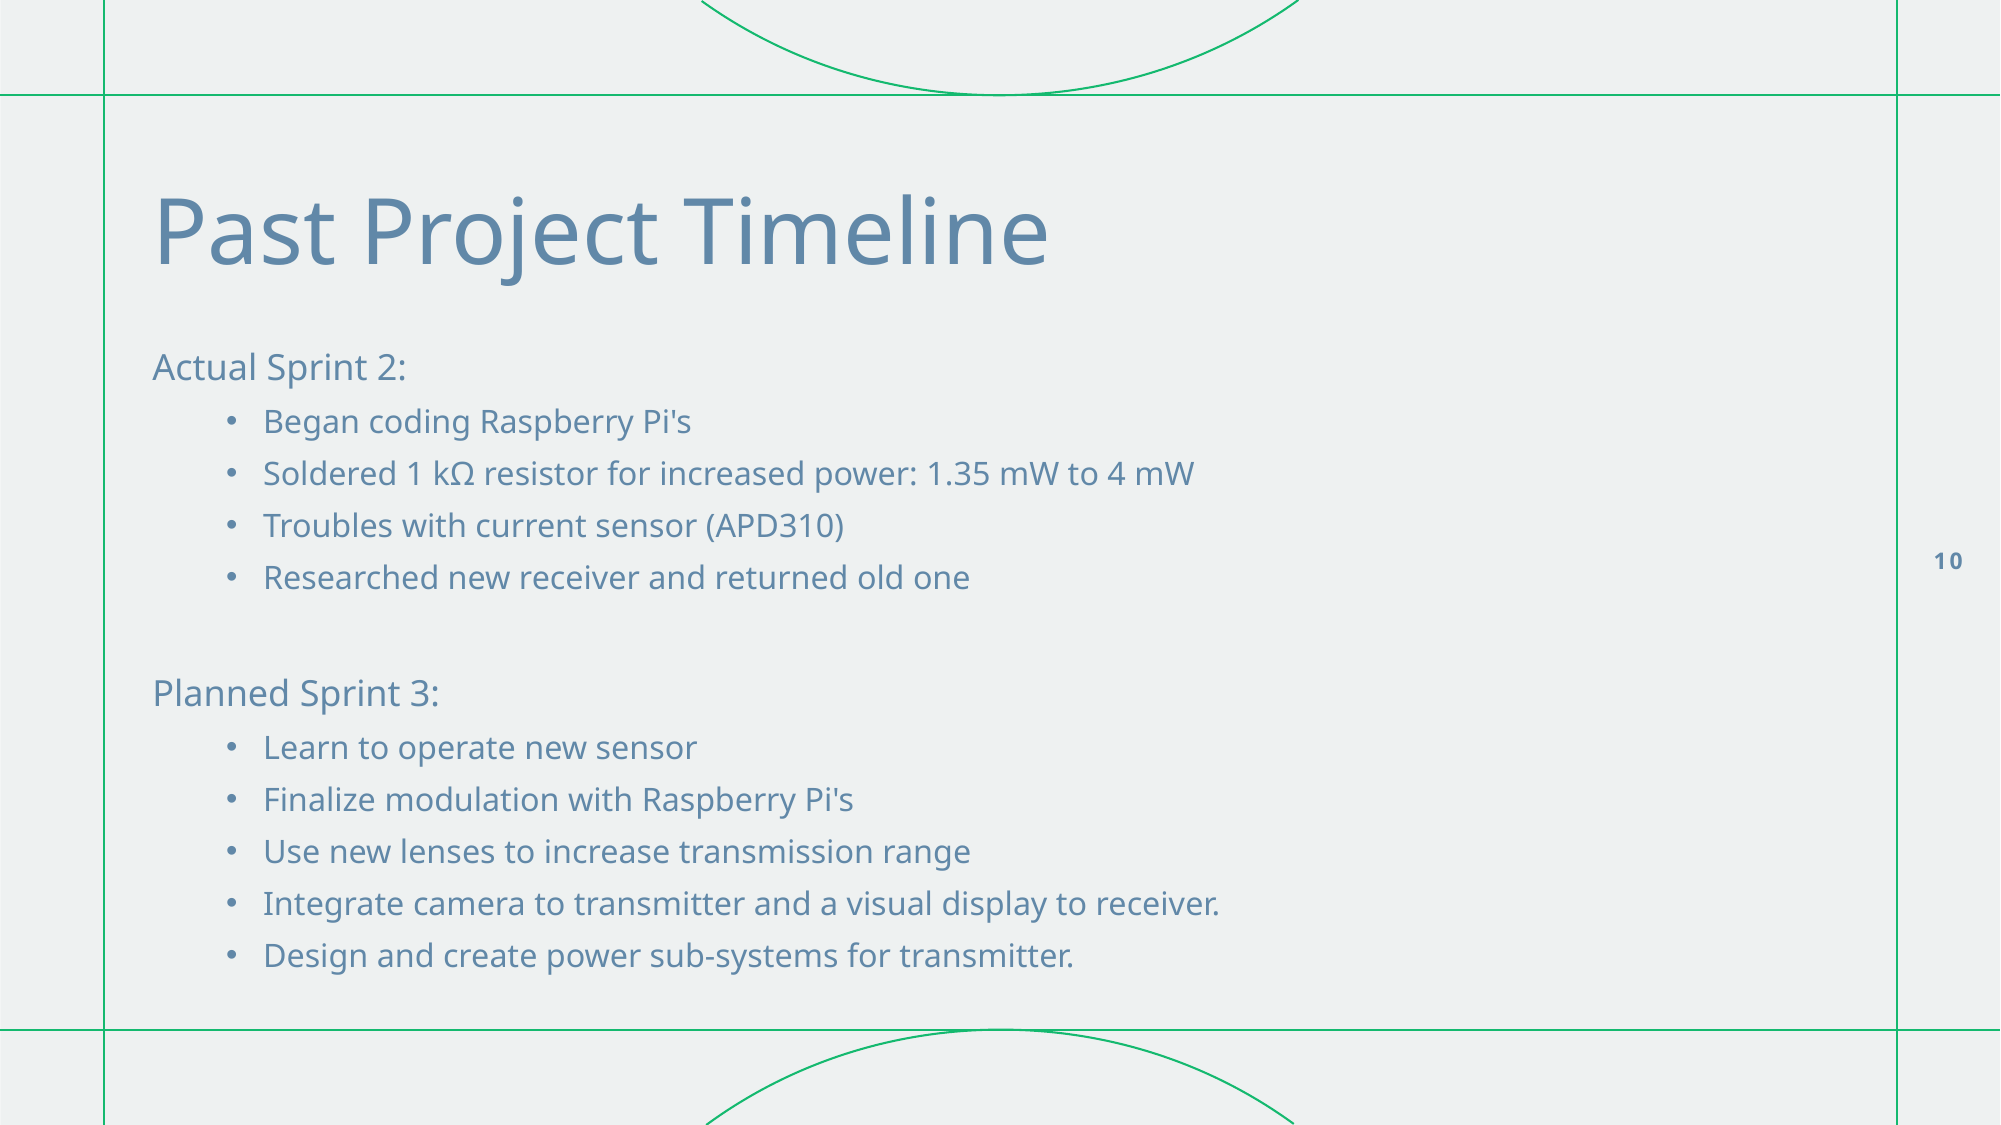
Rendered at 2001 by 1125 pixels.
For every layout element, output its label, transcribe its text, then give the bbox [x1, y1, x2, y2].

slide_number 10 [1896, 532, 2000, 593]
title Past Project Timeline [137, 119, 1863, 333]
list Actual Sprint 2: Began coding Raspberry Pi's Soldered 1 kΩ resistor for increased power: 1.35 mW to 4 mW Troubles with current sensor (APD310) Researched new receiver and returned old one Planned Sprint 3: Learn to operate new sensor Finalize modulation with Raspberry Pi's Use new lenses to increase transmission range Integrate camera to transmitter and a visual display to receiver. Design and create power sub-systems for transmitter. [137, 333, 1863, 986]
